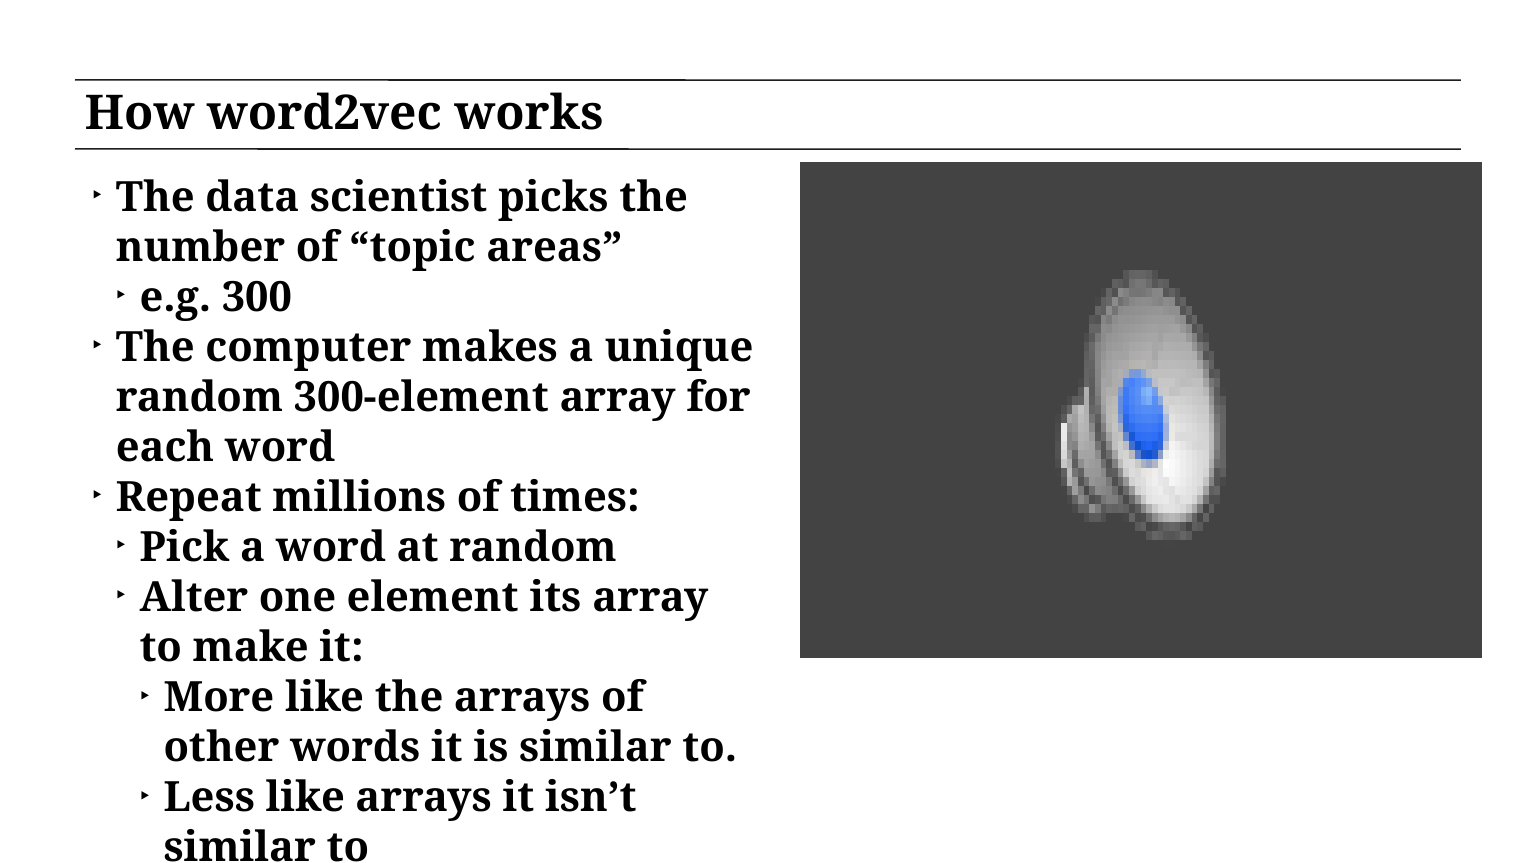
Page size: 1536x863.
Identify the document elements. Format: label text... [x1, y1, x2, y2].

list The data scientist picks the number of “topic areas” e.g. 300 The computer makes a unique random 300-element array for each word Repeat millions of times: Pick a word at random Alter one element its array to make it: More like the arrays of other words it is similar to. Less like arrays it isn’t similar to [76, 160, 767, 823]
title How word2vec works [76, 82, 1369, 251]
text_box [799, 161, 1483, 660]
